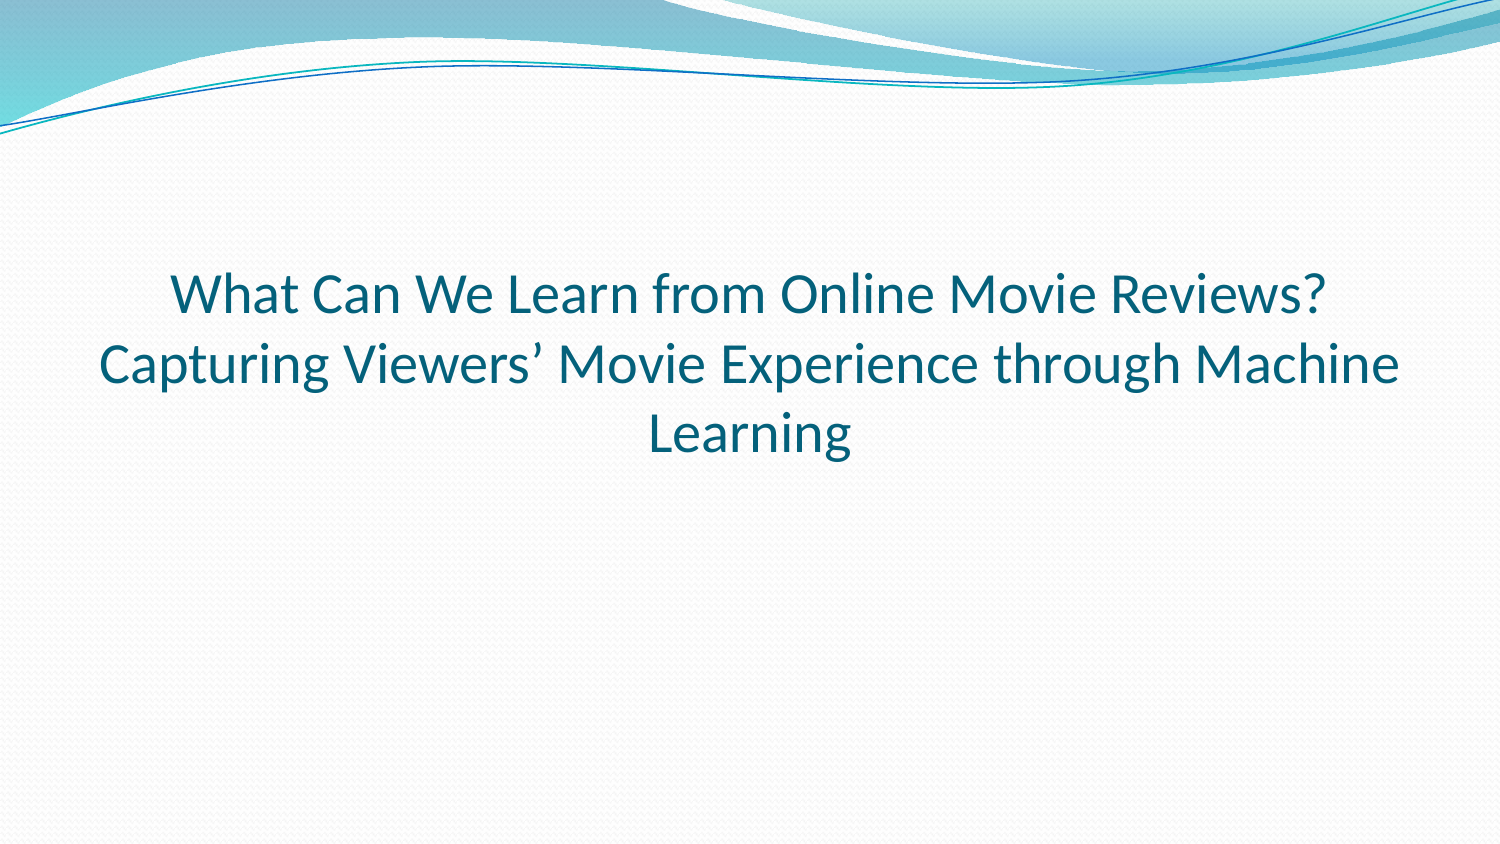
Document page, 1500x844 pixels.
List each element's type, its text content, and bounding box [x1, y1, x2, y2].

title What Can We Learn from Online Movie Reviews? Capturing Viewers’ Movie Experience through Machine Learning [75, 246, 1425, 465]
